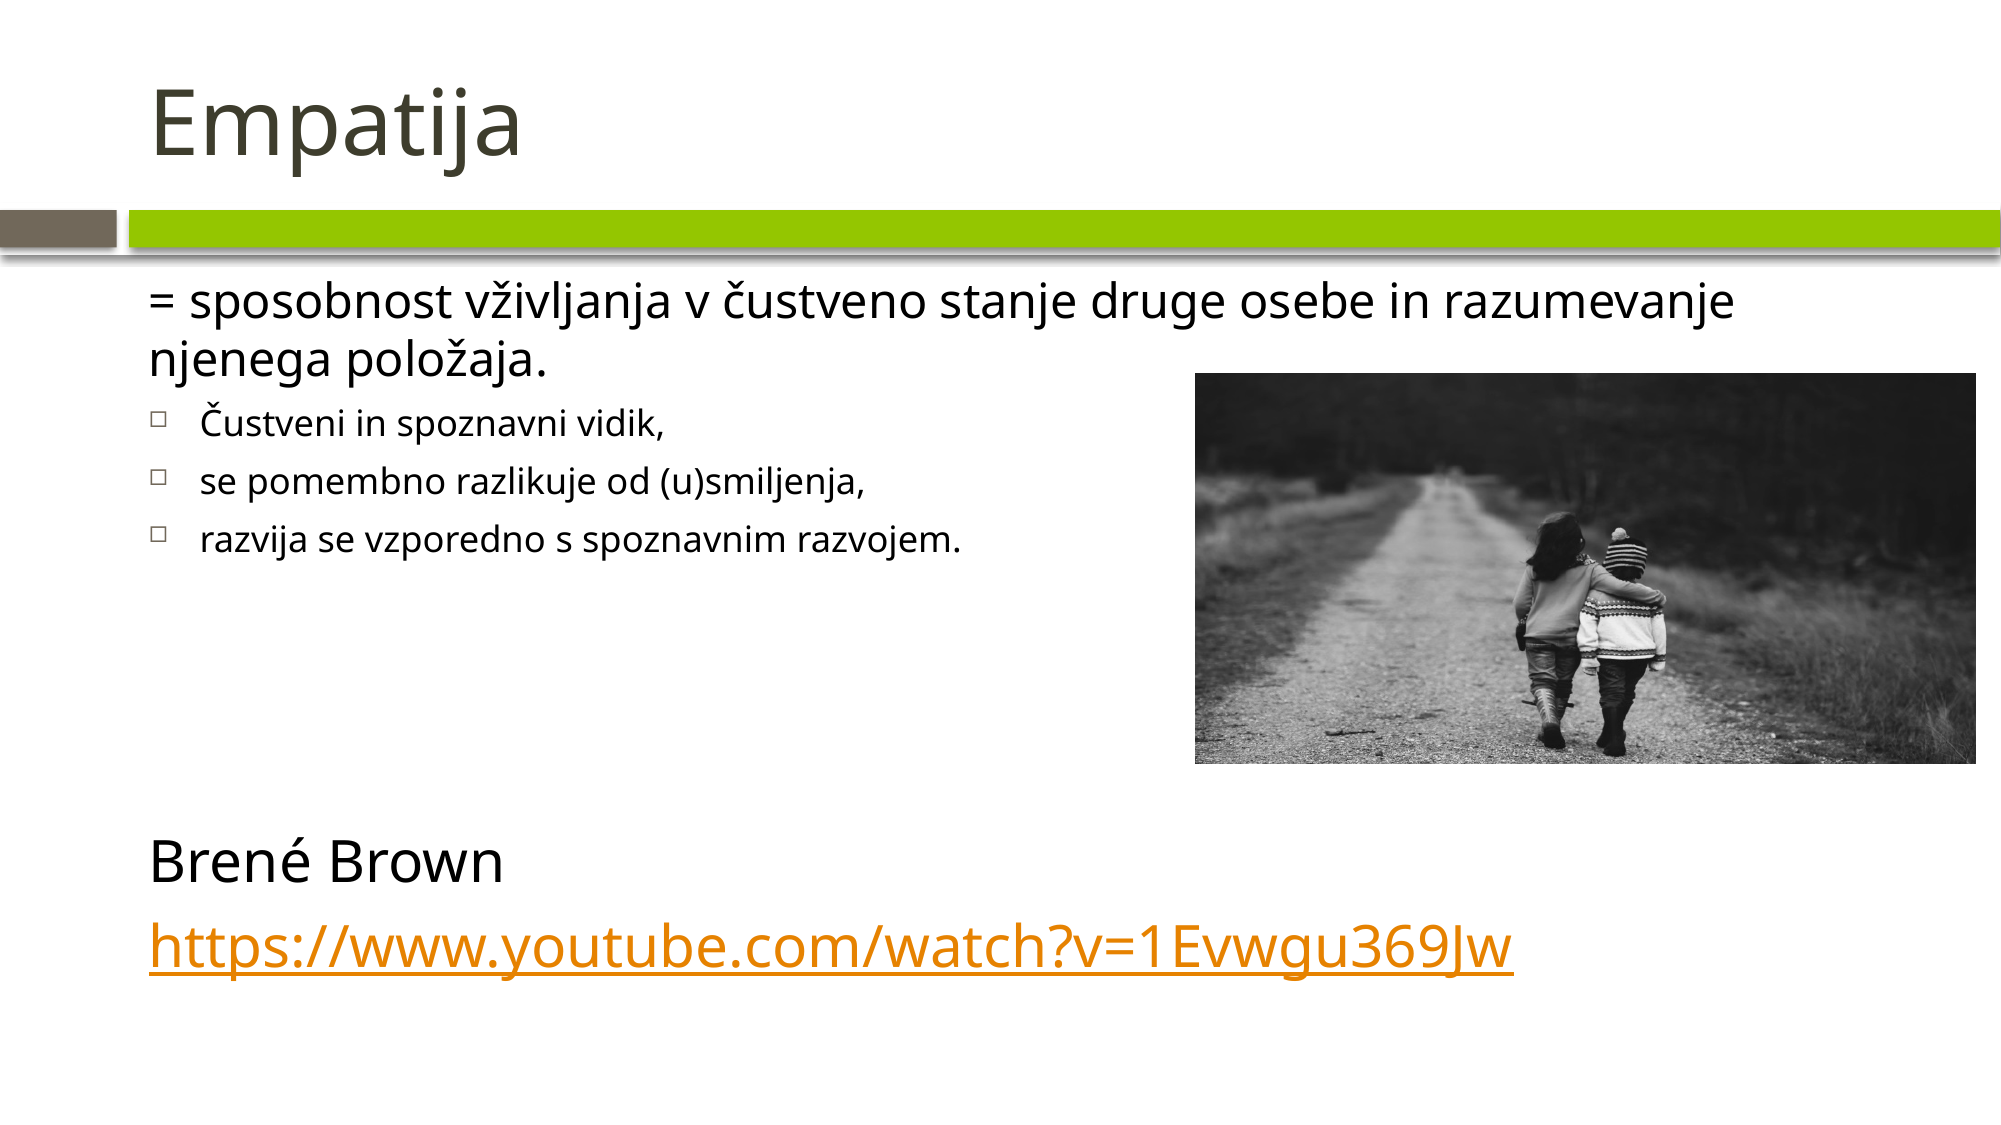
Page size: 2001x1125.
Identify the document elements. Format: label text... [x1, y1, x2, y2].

title Empatija [133, 37, 1918, 200]
picture [1194, 373, 1977, 764]
list = sposobnost vživljanja v čustveno stanje druge osebe in razumevanje njenega položaja. Čustveni in spoznavni vidik, se pomembno razlikuje od (u)smiljenja, razvija se vzporedno s spoznavnim razvojem. Brené Brown https://www.youtube.com/watch?v=1Evwgu369Jw [133, 262, 1918, 1000]
